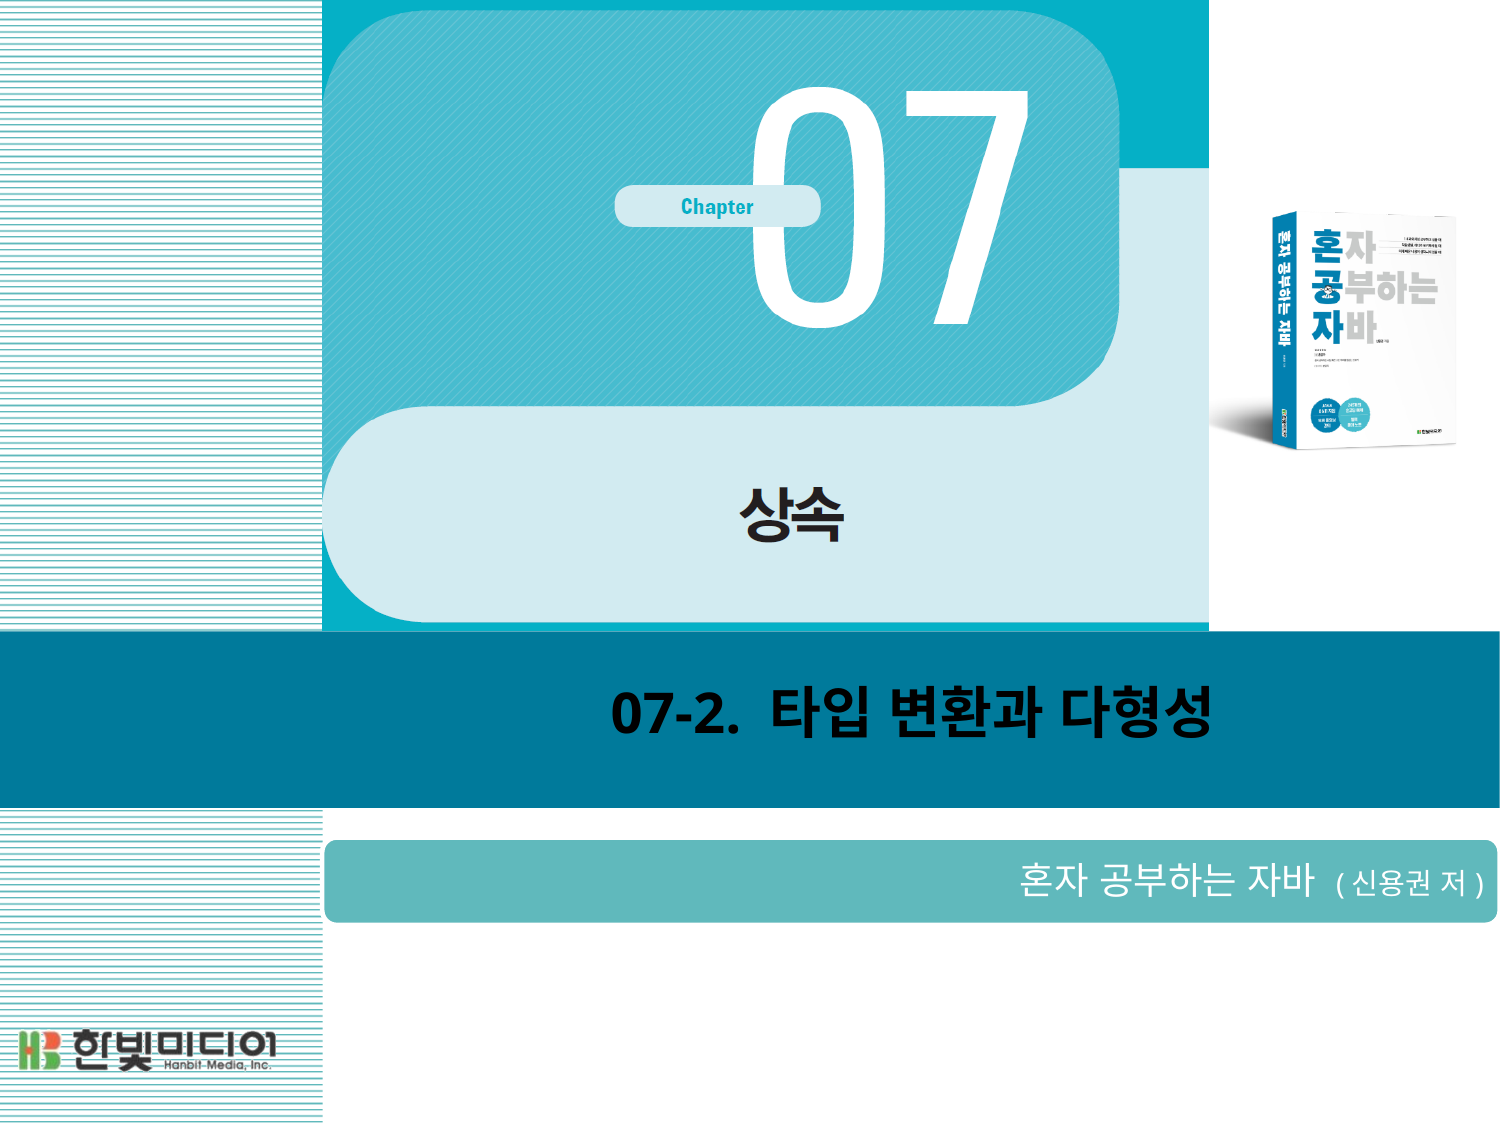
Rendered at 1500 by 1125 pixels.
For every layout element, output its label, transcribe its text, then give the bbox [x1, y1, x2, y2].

title 07-2. 타입 변환과 다형성 [237, 670, 1500, 808]
text_box 혼자 공부하는 자바 (신용권 저) [316, 849, 1499, 910]
text_box [0, 0, 318, 631]
text_box [0, 631, 1500, 808]
picture [321, 0, 1500, 631]
text_box [0, 808, 323, 1124]
picture [5, 1005, 290, 1095]
text_box [322, 837, 1500, 925]
